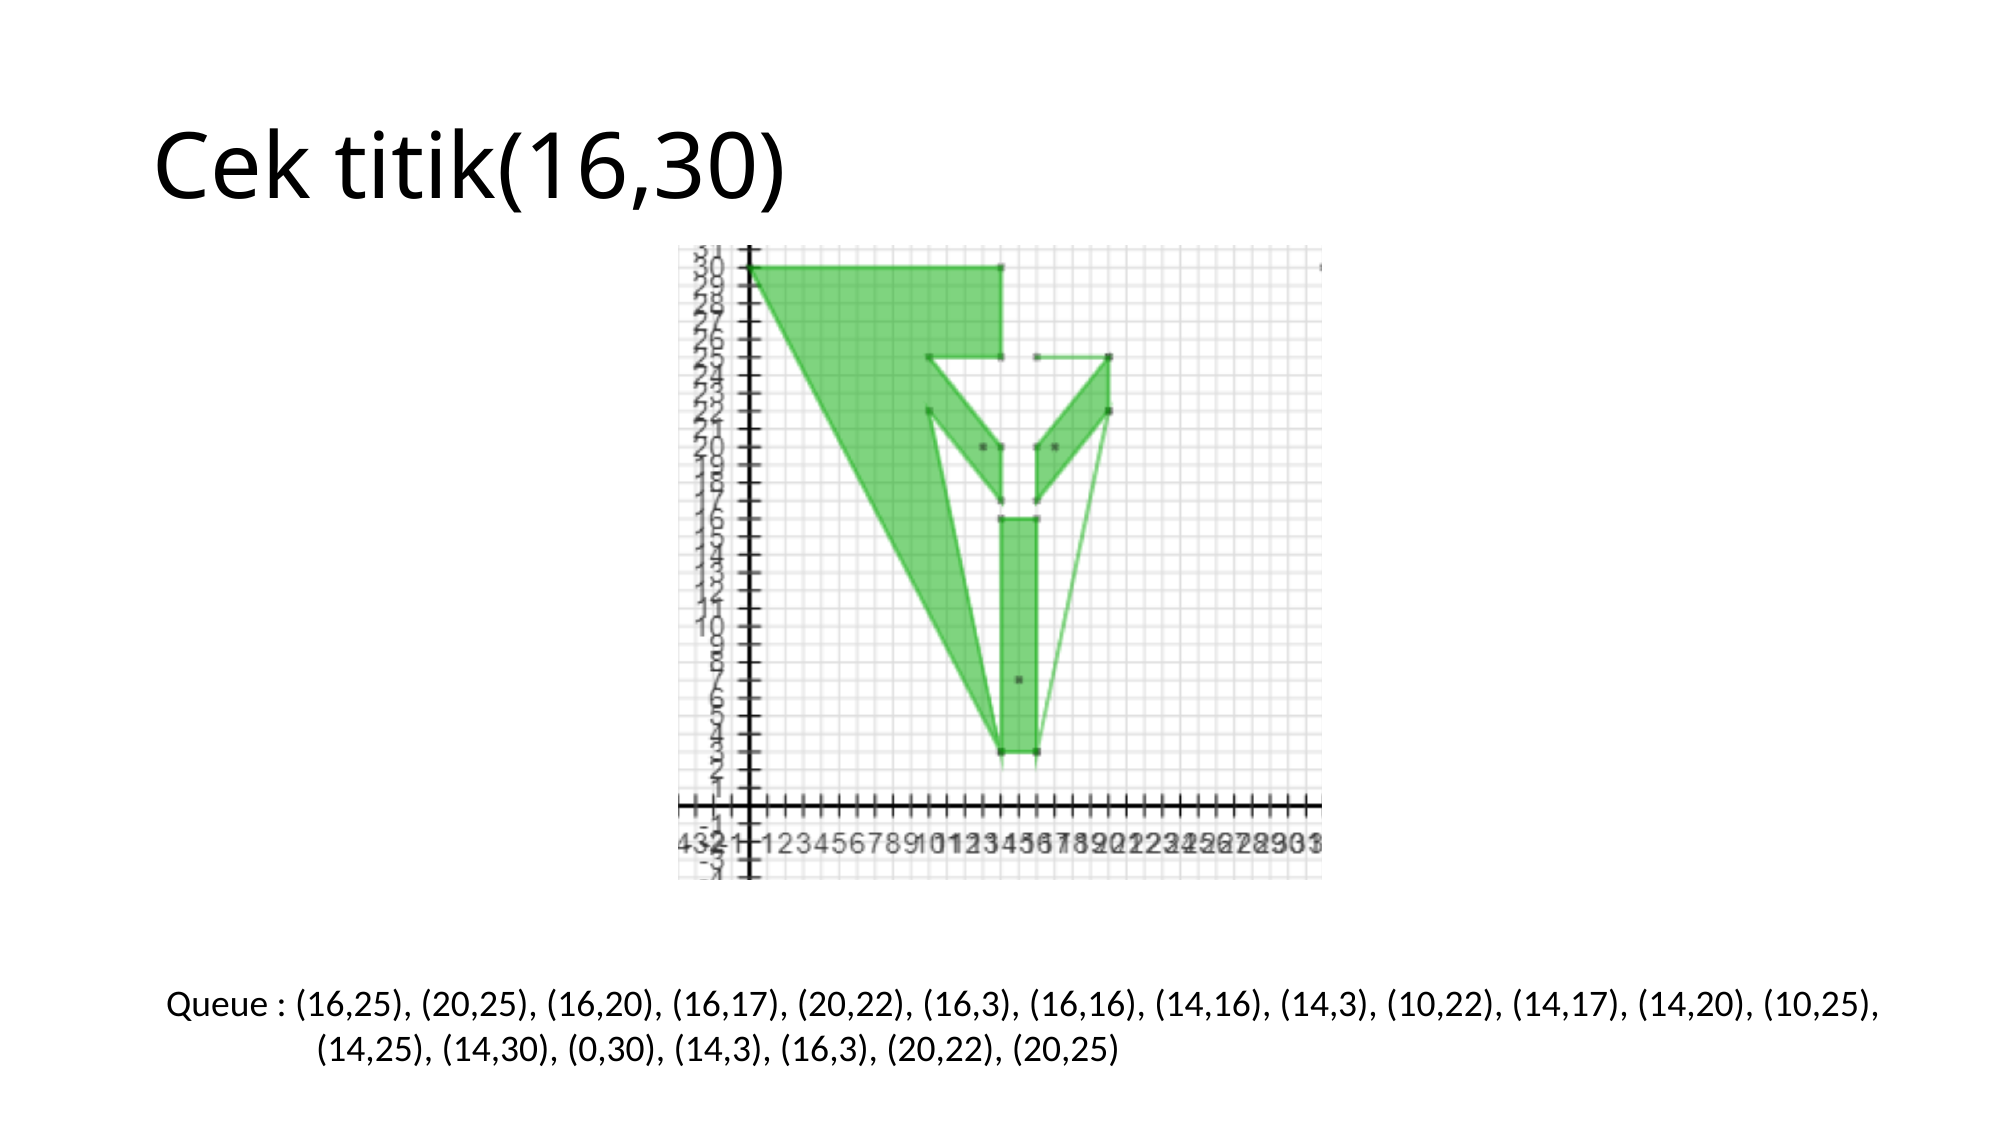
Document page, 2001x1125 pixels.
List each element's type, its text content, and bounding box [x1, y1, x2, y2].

picture [678, 245, 1322, 880]
title Cek titik(16,30) [137, 59, 1863, 278]
text_box Queue : (16,25), (20,25), (16,20), (16,17), (20,22), (16,3), (16,16), (14,16), (14,3), (10,22), (14,17), (14,20), (10,25), (14,25), (14,30), (0,30), (14,3), (16,3), (20,22), (20,25) [151, 971, 1904, 1077]
